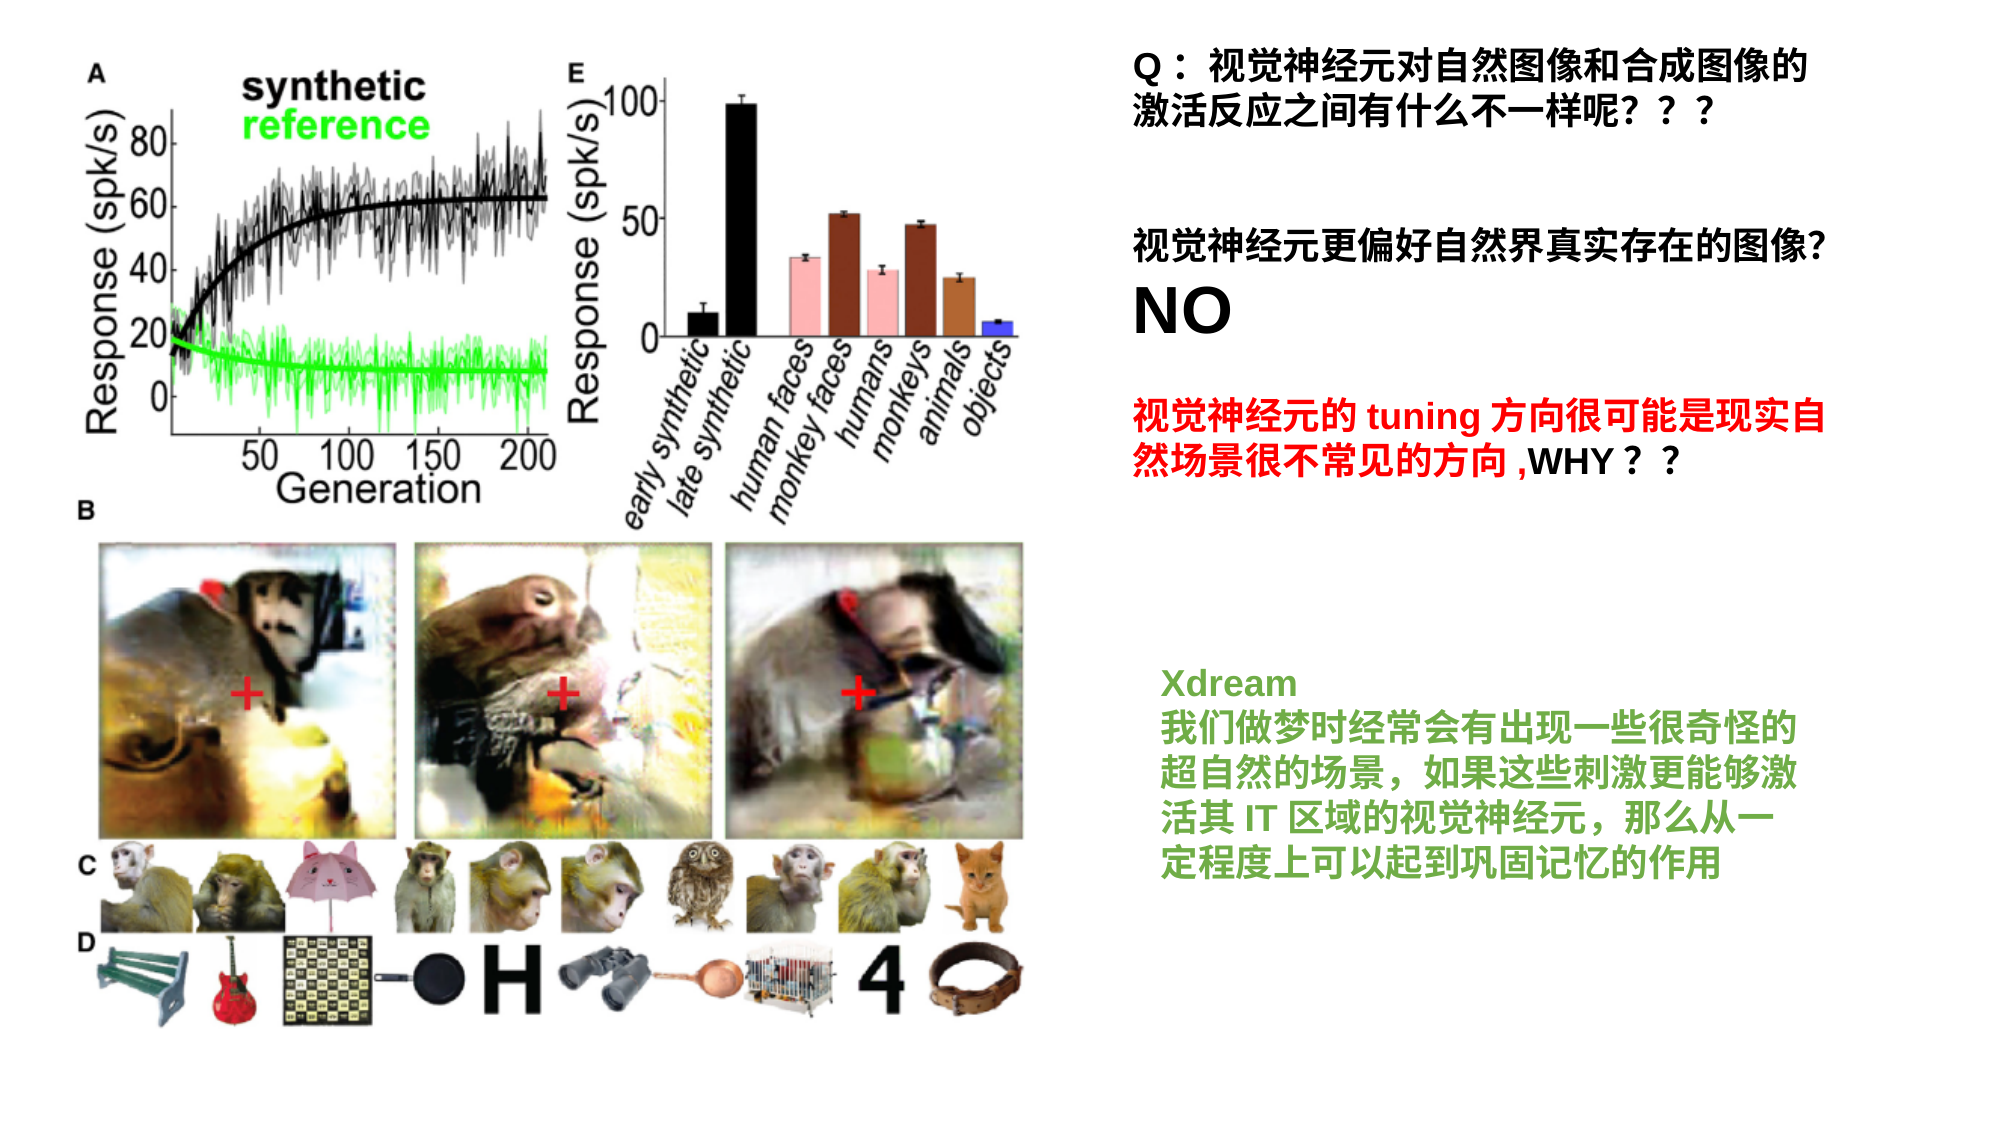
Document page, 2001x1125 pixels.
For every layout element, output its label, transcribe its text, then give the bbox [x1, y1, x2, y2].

picture [34, 34, 1053, 1042]
text_box Q：视觉神经元对自然图像和合成图像的激活反应之间有什么不一样呢？？？ 视觉神经元更偏好自然界真实存在的图像？ NO 视觉神经元的tuning方向很可能是现实自然场景很不常见的方向,WHY？？ [1118, 34, 1852, 625]
text_box Xdream 我们做梦时经常会有出现一些很奇怪的超自然的场景，如果这些刺激更能够激活其IT区域的视觉神经元，那么从一定程度上可以起到巩固记忆的作用 [1145, 651, 1824, 891]
